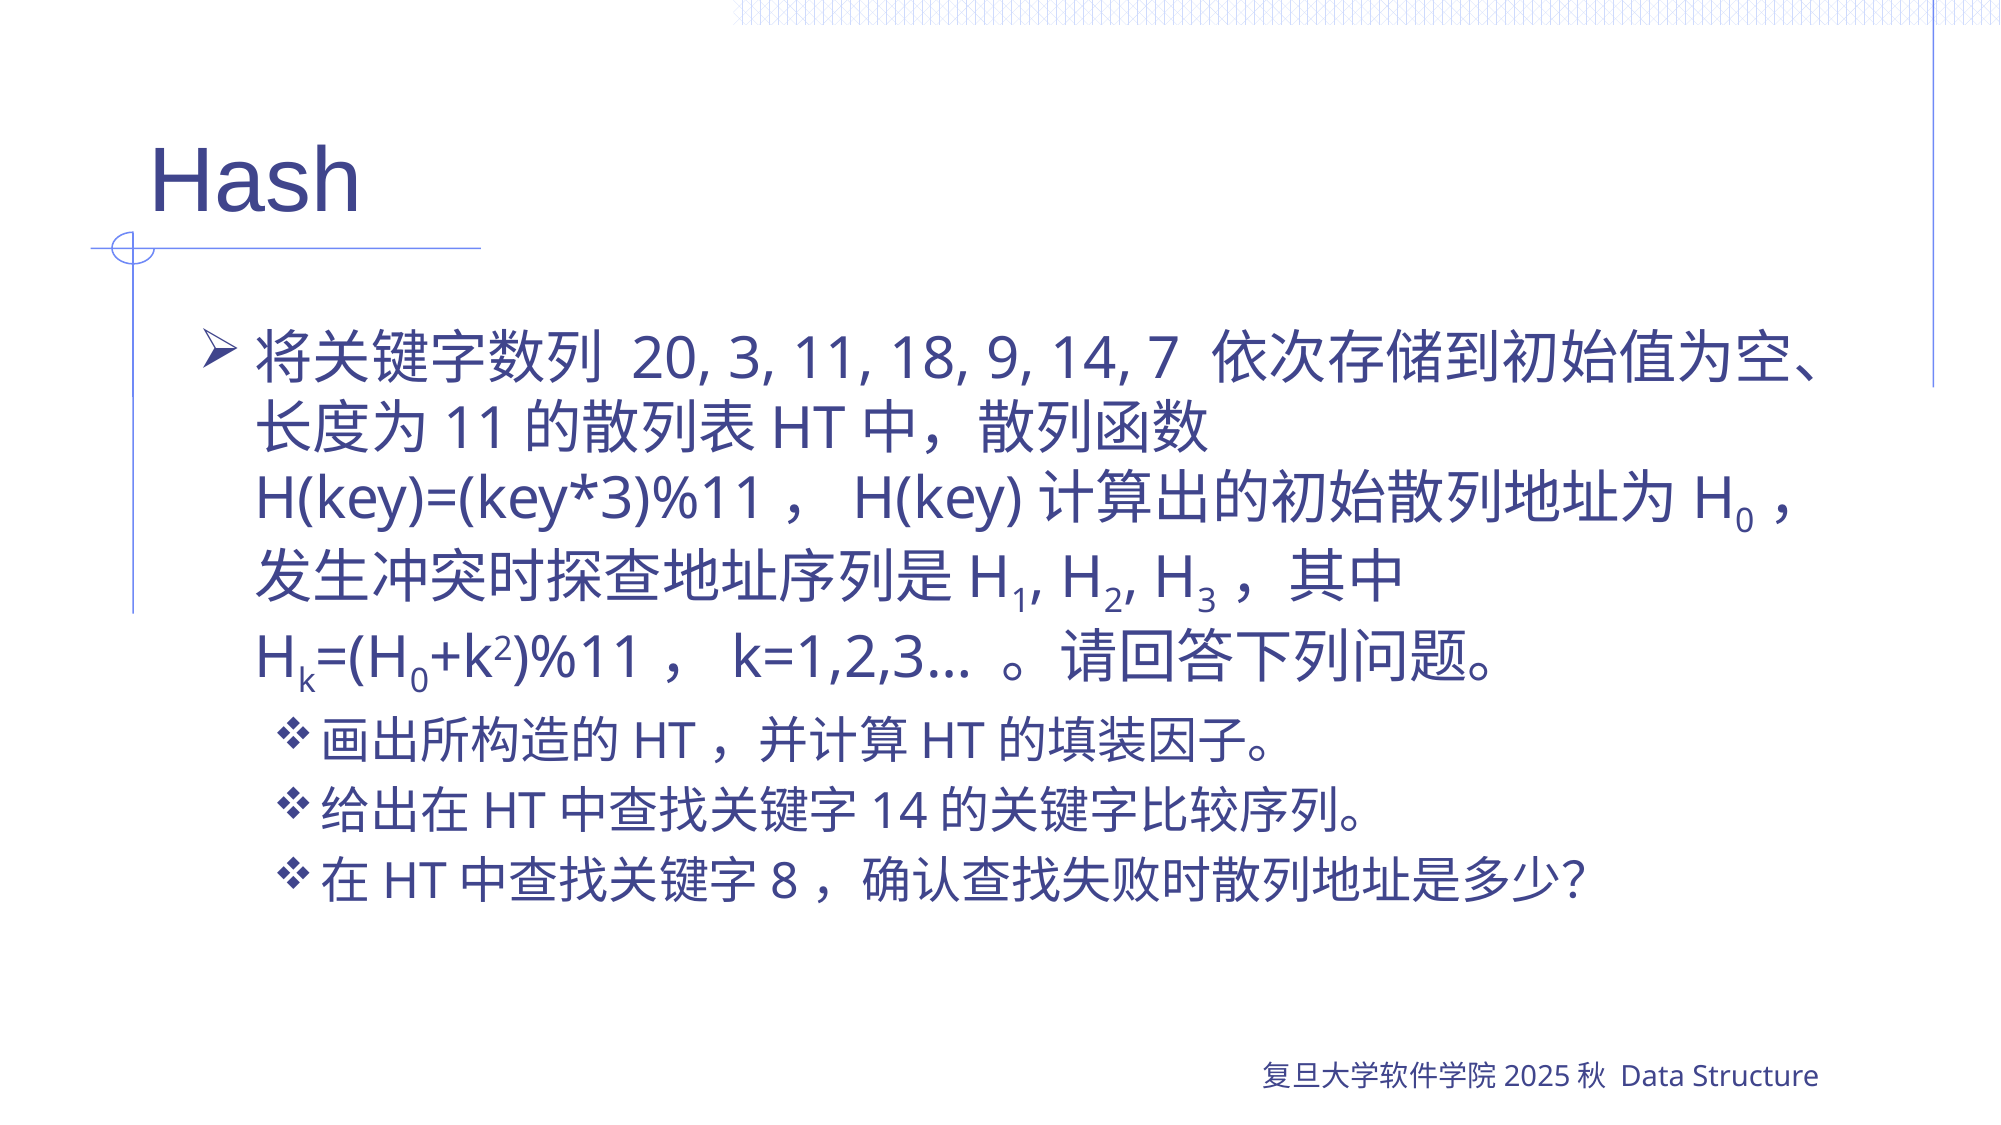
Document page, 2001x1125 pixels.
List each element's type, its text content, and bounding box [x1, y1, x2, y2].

list 将关键字数列 20, 3, 11, 18, 9, 14, 7 依次存储到初始值为空、长度为11的散列表HT中，散列函数H(key)=(key*3)%11，H(key)计算出的初始散列地址为H0，发生冲突时探查地址序列是H1, H2, H3，其中Hk=(H0+k2)%11，k=1,2,3… 。请回答下列问题。 画出所构造的HT，并计算HT的填装因子。 给出在HT中查找关键字14的关键字比较序列。 在HT中查找关键字8，确认查找失败时散列地址是多少？ [183, 312, 1884, 988]
title Hash [133, 50, 1834, 238]
